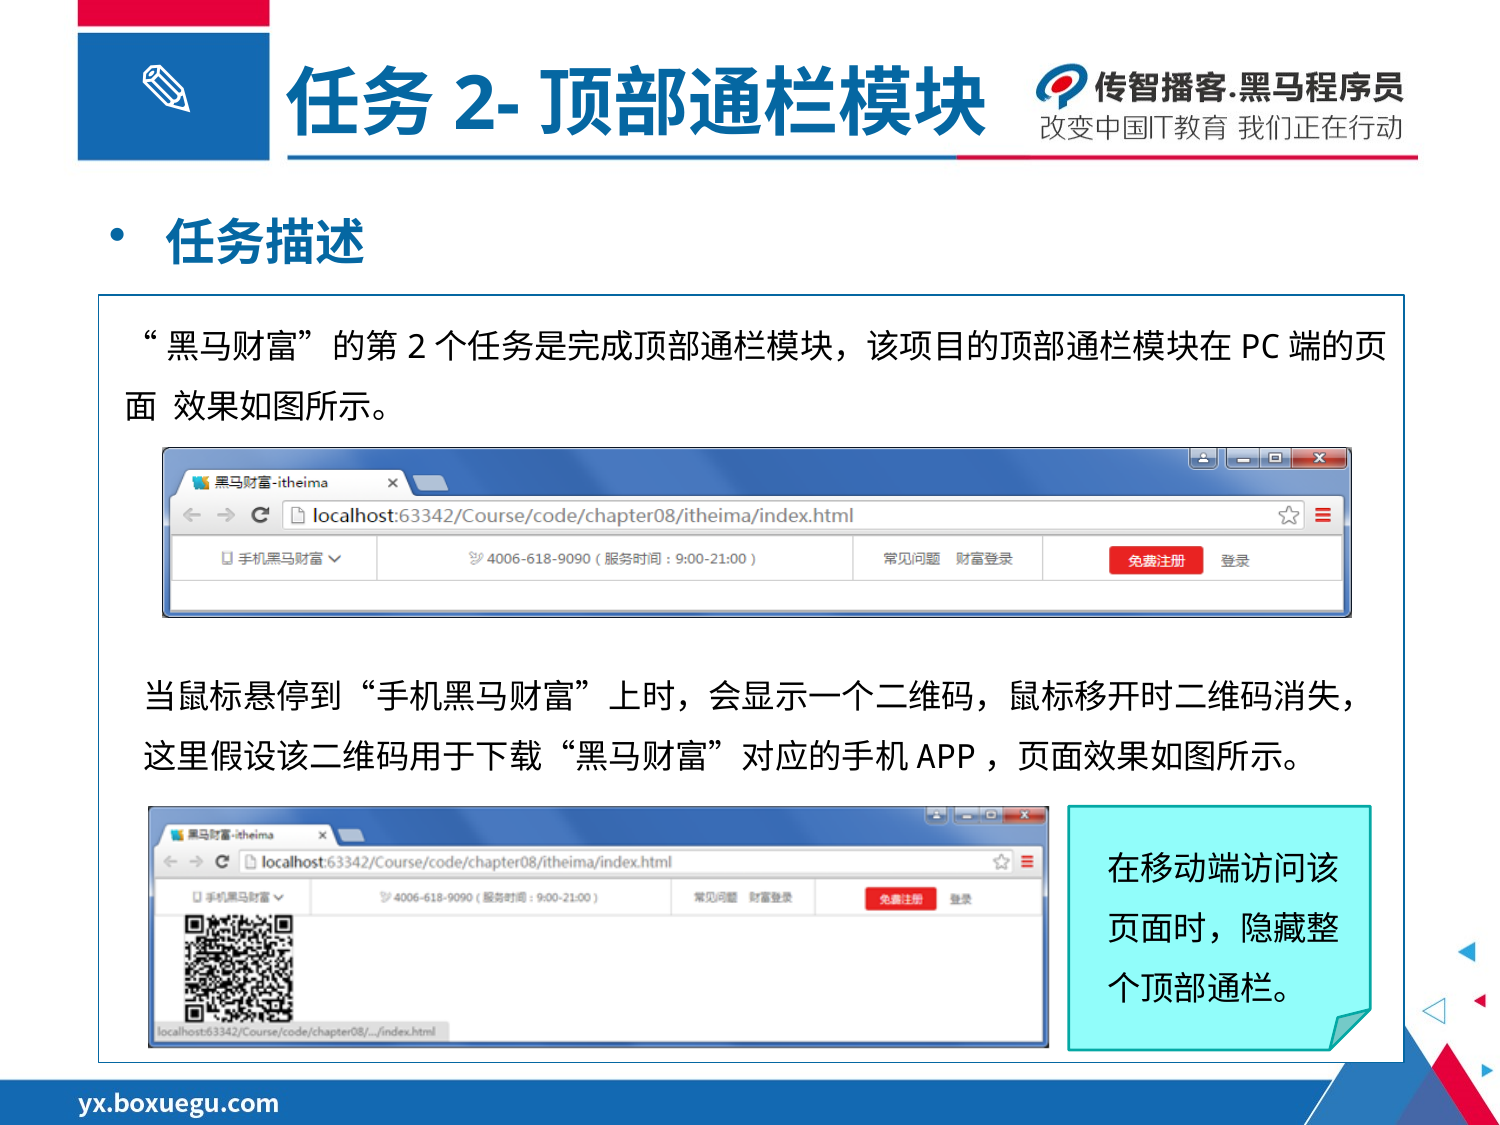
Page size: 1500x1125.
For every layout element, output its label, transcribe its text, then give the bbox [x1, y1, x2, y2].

text_box 任务2-顶部通栏模块 [271, 39, 1499, 159]
text_box [1067, 804, 1372, 1052]
text_box 当鼠标悬停到“手机黑马财富”上时，会显示一个二维码，鼠标移开时二维码消失，这里假设该二维码用于下载“黑马财富”对应的手机APP，页面效果如图所示。 [128, 648, 1406, 783]
text_box 在移动端访问该页面时，隐藏整个顶部通栏。 [1092, 819, 1364, 1015]
text_box “黑马财富”的第2个任务是完成顶部通栏模块，该项目的顶部通栏模块在PC端的页面 效果如图所示。 [109, 297, 1405, 433]
text_box 任务描述 [93, 173, 380, 279]
text_box [97, 294, 1405, 1064]
picture [0, 0, 1500, 1125]
